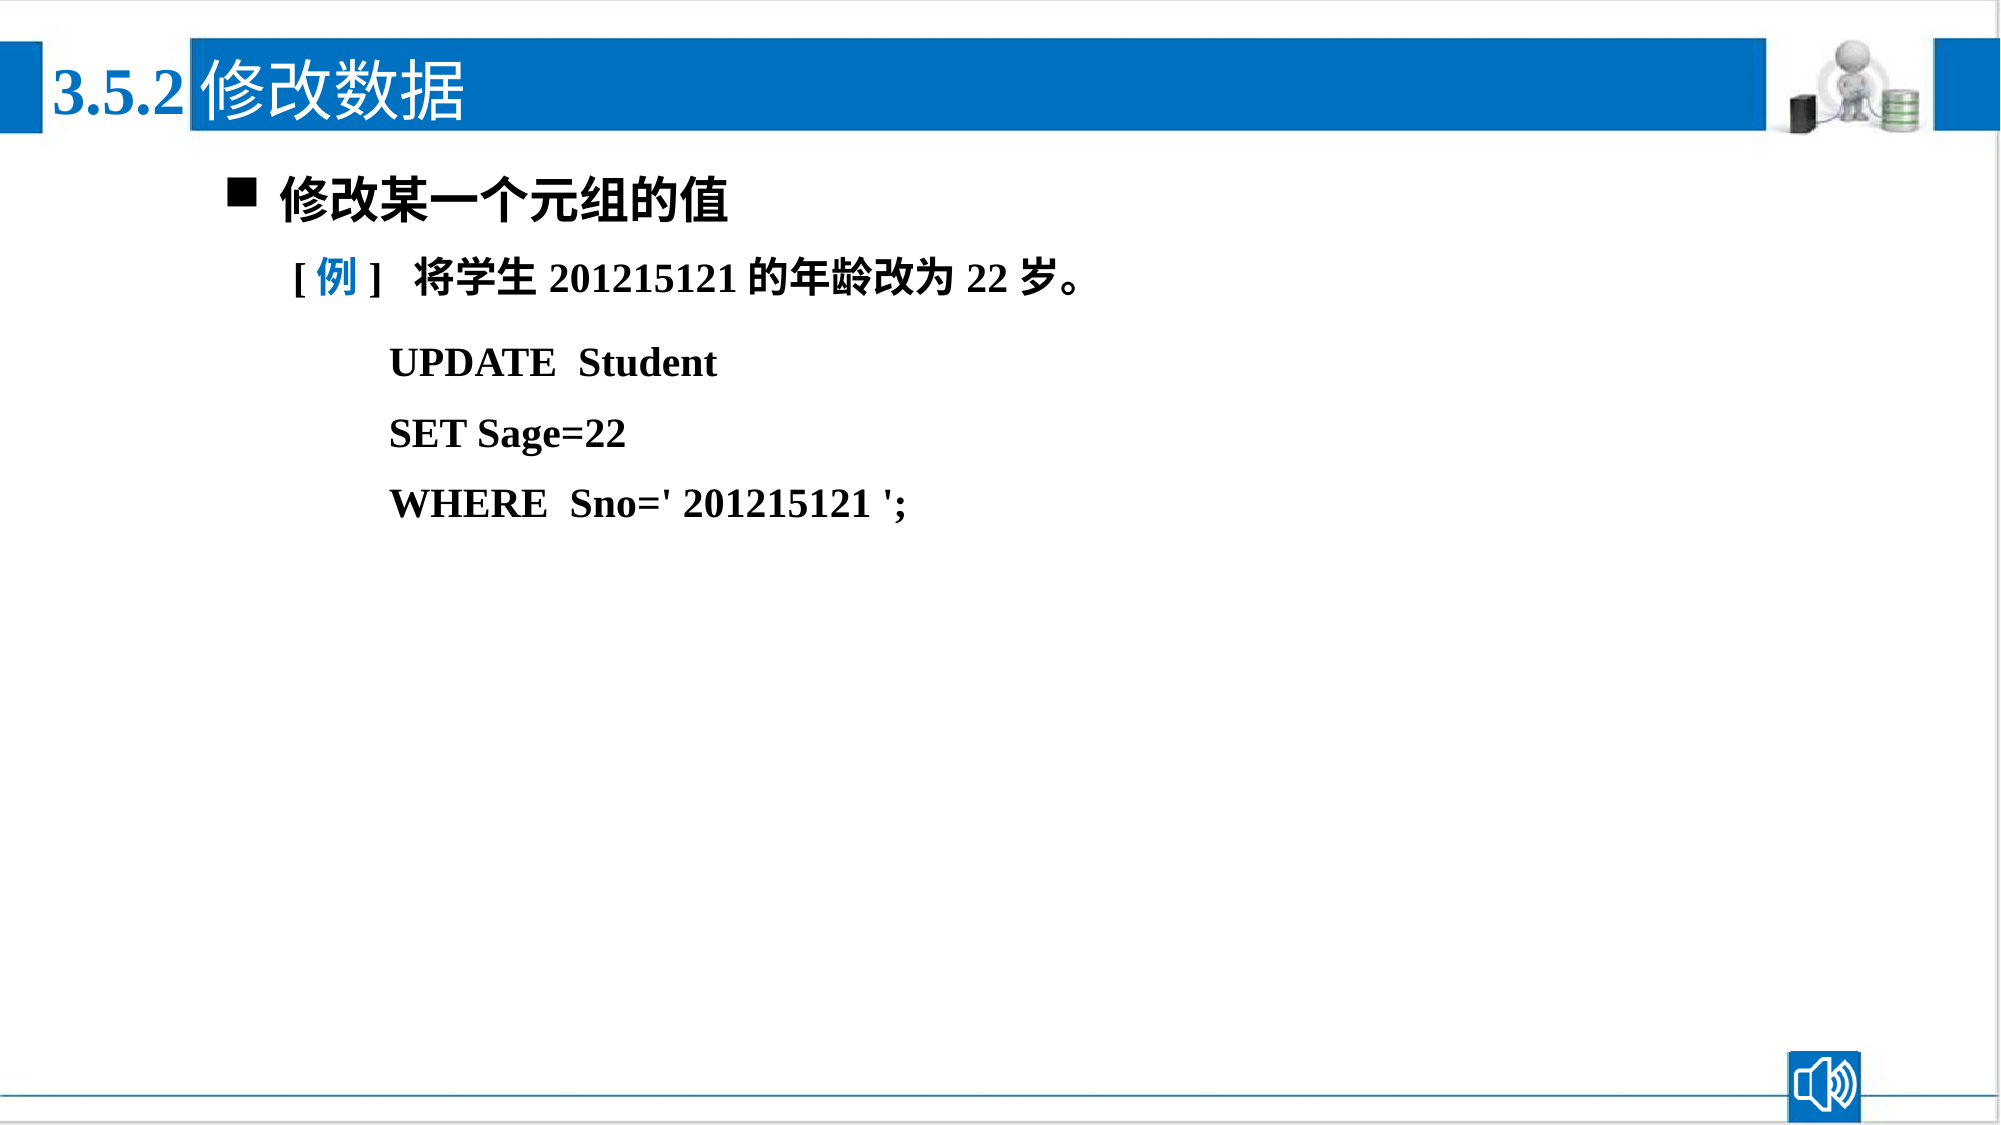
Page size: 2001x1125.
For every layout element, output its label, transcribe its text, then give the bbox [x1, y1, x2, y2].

text_box UPDATE Student SET Sage=22 WHERE Sno=' 201215121 '; [373, 327, 1875, 534]
text_box 修改数据 [184, 41, 894, 136]
text_box 修改某一个元组的值 [208, 160, 1709, 236]
picture [0, 0, 2001, 1125]
text_box 3.5.2 [37, 40, 211, 136]
text_box [例] 将学生201215121的年龄改为22岁。 [267, 243, 1768, 309]
